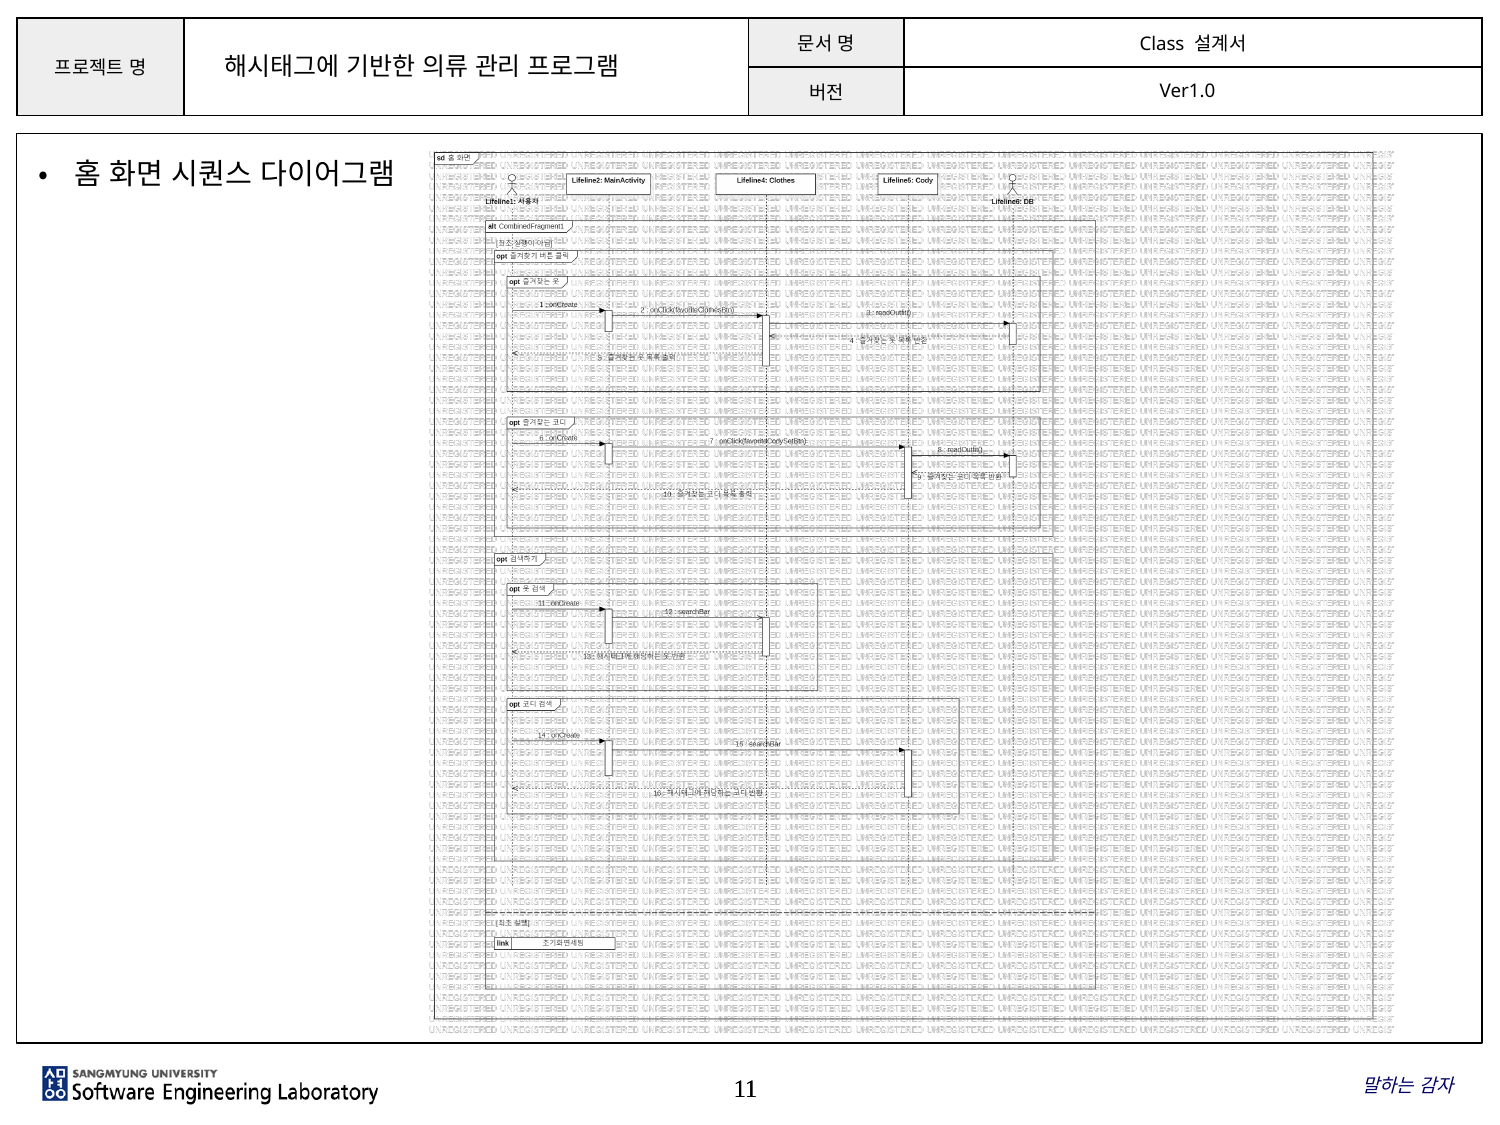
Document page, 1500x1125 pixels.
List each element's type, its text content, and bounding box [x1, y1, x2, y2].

picture [429, 147, 1395, 1040]
picture [42, 1066, 382, 1106]
text_box Ver1.0 [1144, 71, 1342, 109]
text_box 해시태그에 기반한 의류 관리 프로그램 [209, 42, 792, 88]
text_box •홈 화면 시퀀스 다이어그램 [23, 147, 411, 198]
footer 말하는 감자 [994, 1060, 1454, 1110]
